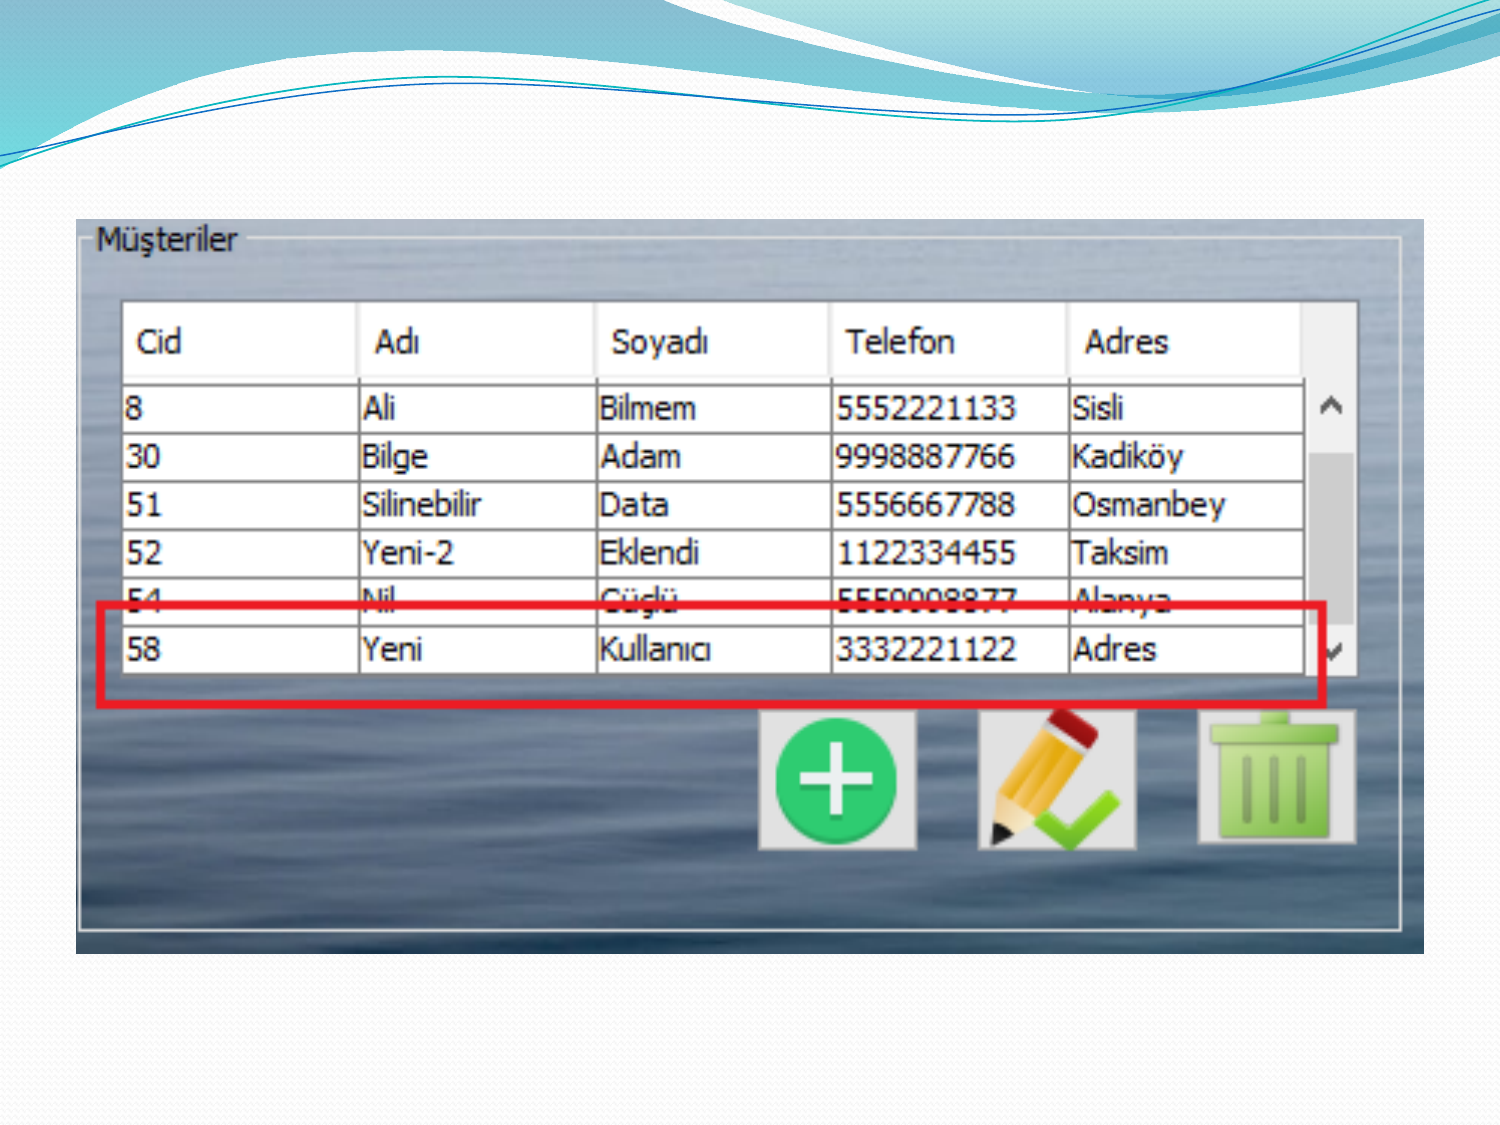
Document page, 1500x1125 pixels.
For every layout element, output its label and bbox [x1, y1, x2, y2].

list [76, 219, 1424, 954]
